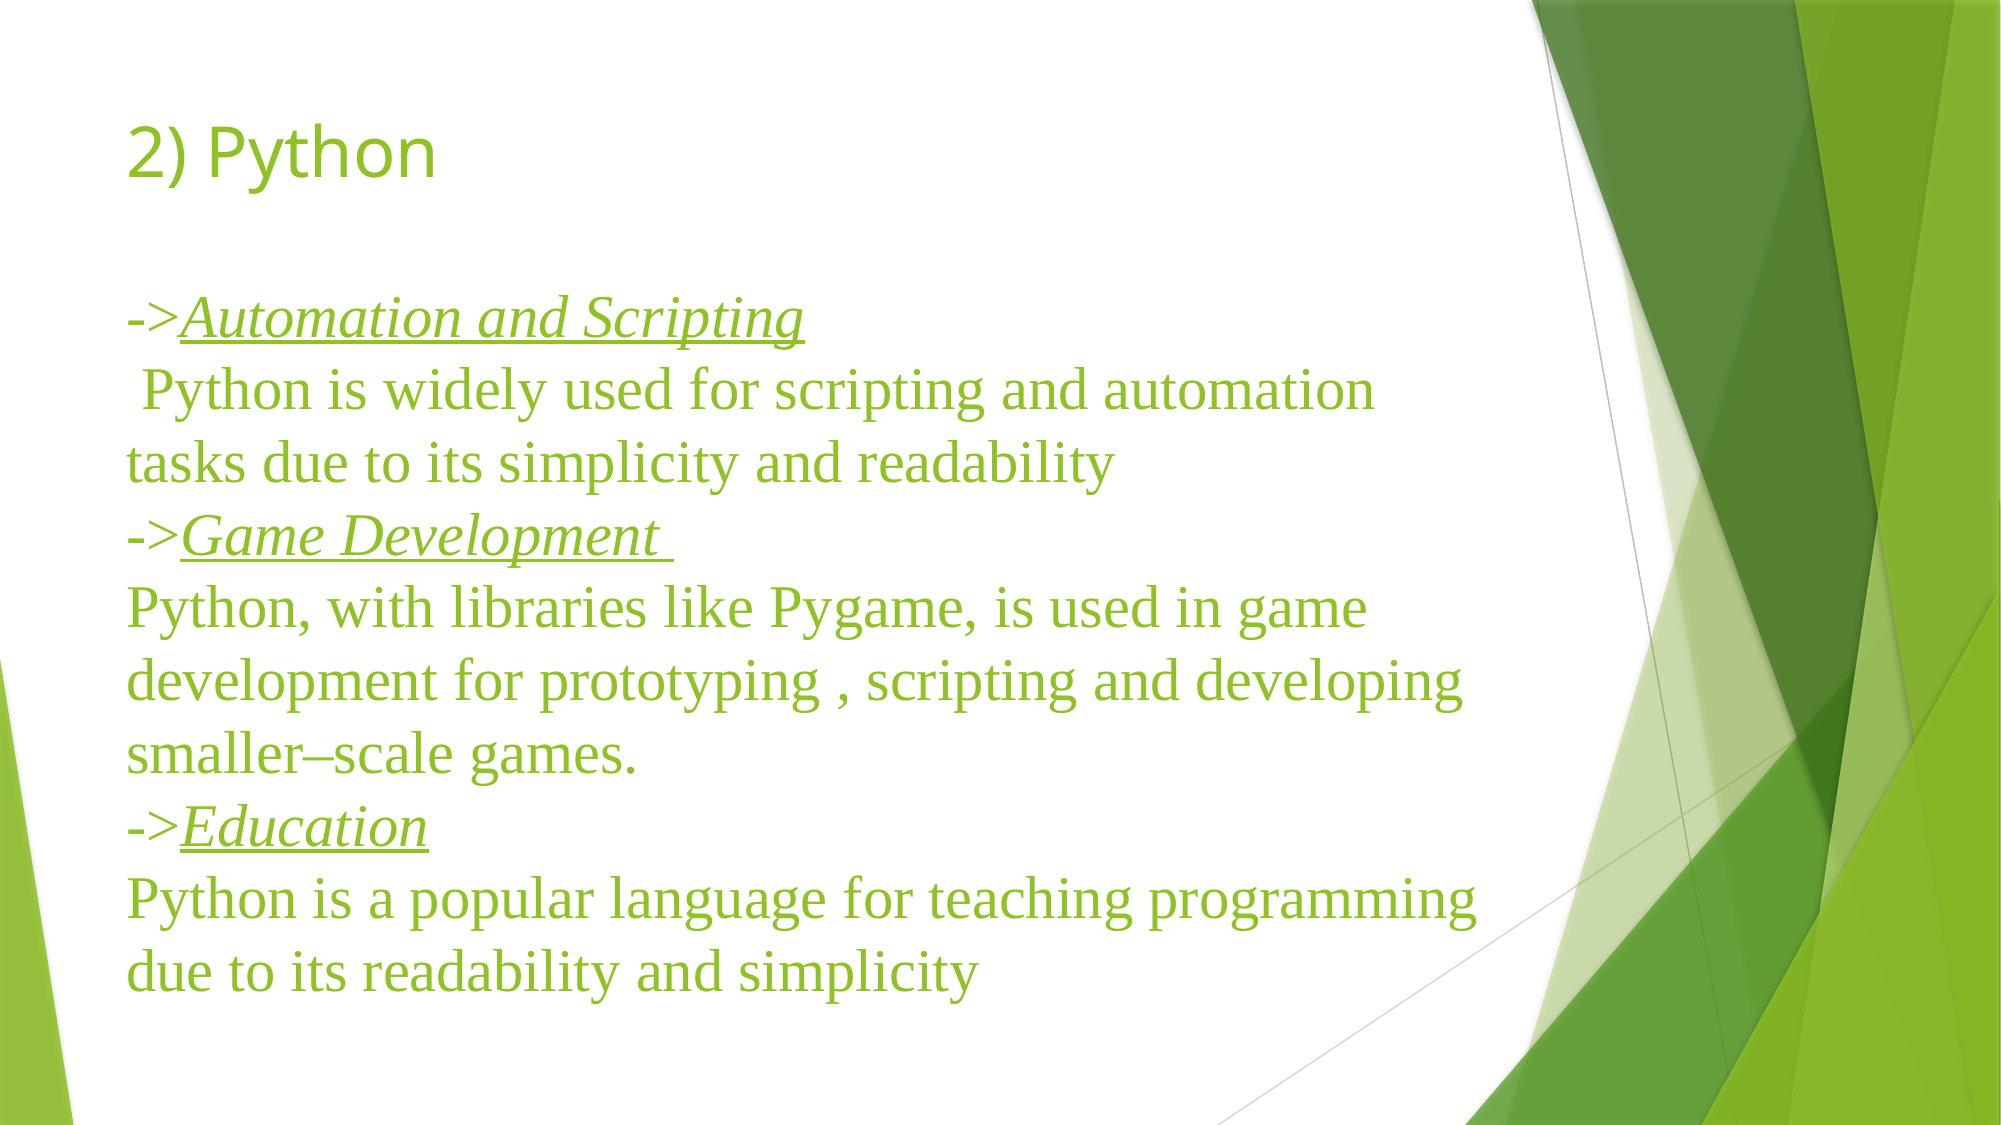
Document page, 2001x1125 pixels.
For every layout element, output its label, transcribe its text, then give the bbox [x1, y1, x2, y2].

title 2) Python ->Automation and Scripting Python is widely used for scripting and automation tasks due to its simplicity and readability ->Game Development Python, with libraries like Pygame, is used in game development for prototyping , scripting and developing smaller–scale games. ->Education Python is a popular language for teaching programming due to its readability and simplicity [111, 99, 1522, 1015]
